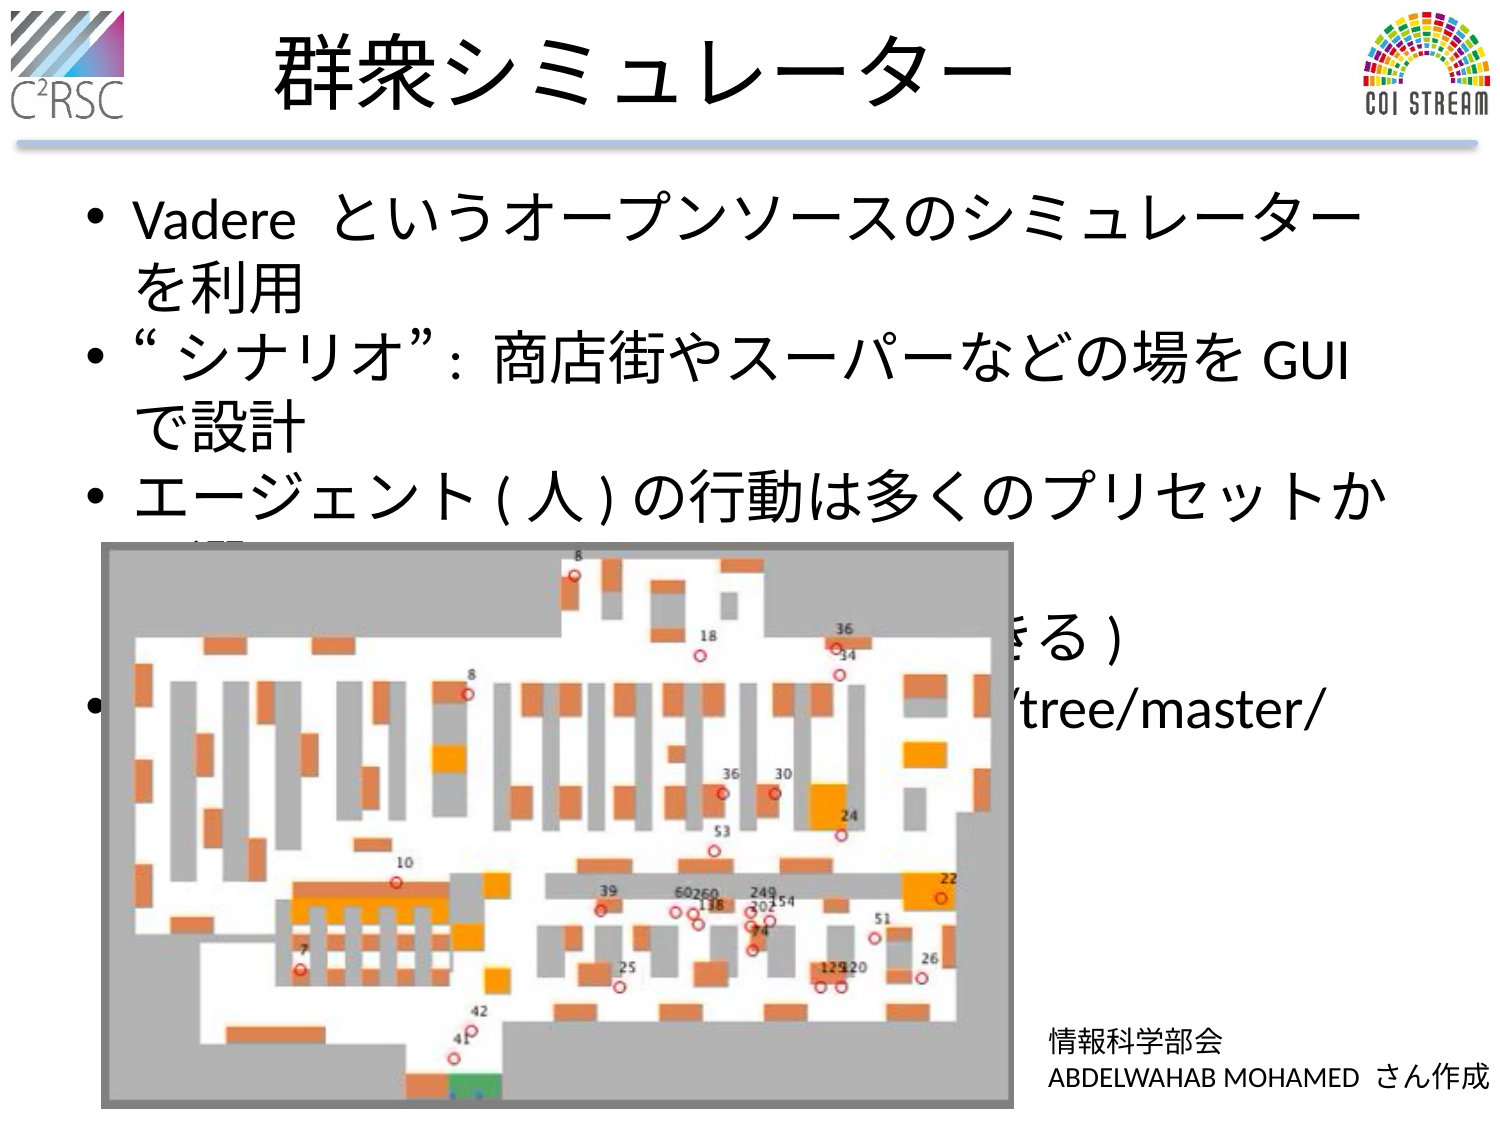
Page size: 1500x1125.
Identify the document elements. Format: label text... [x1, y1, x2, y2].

text_box 群衆シミュレーター [257, 13, 1500, 128]
text_box Vadere というオープンソースのシミュレーターを利用 “シナリオ”: 商店街やスーパーなどの場をGUIで設計 エージェント(人)の行動は多くのプリセットから選べる (自分でロジックを組むこともできる) https://gitlab.lrz.de/vadere/vadere/-/tree/master/ [70, 173, 1432, 748]
picture [1357, 9, 1497, 13]
picture [9, 9, 125, 120]
text_box 情報科学部会 ABDELWAHAB MOHAMED さん作成 [1033, 1016, 1500, 1102]
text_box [100, 541, 1015, 1111]
